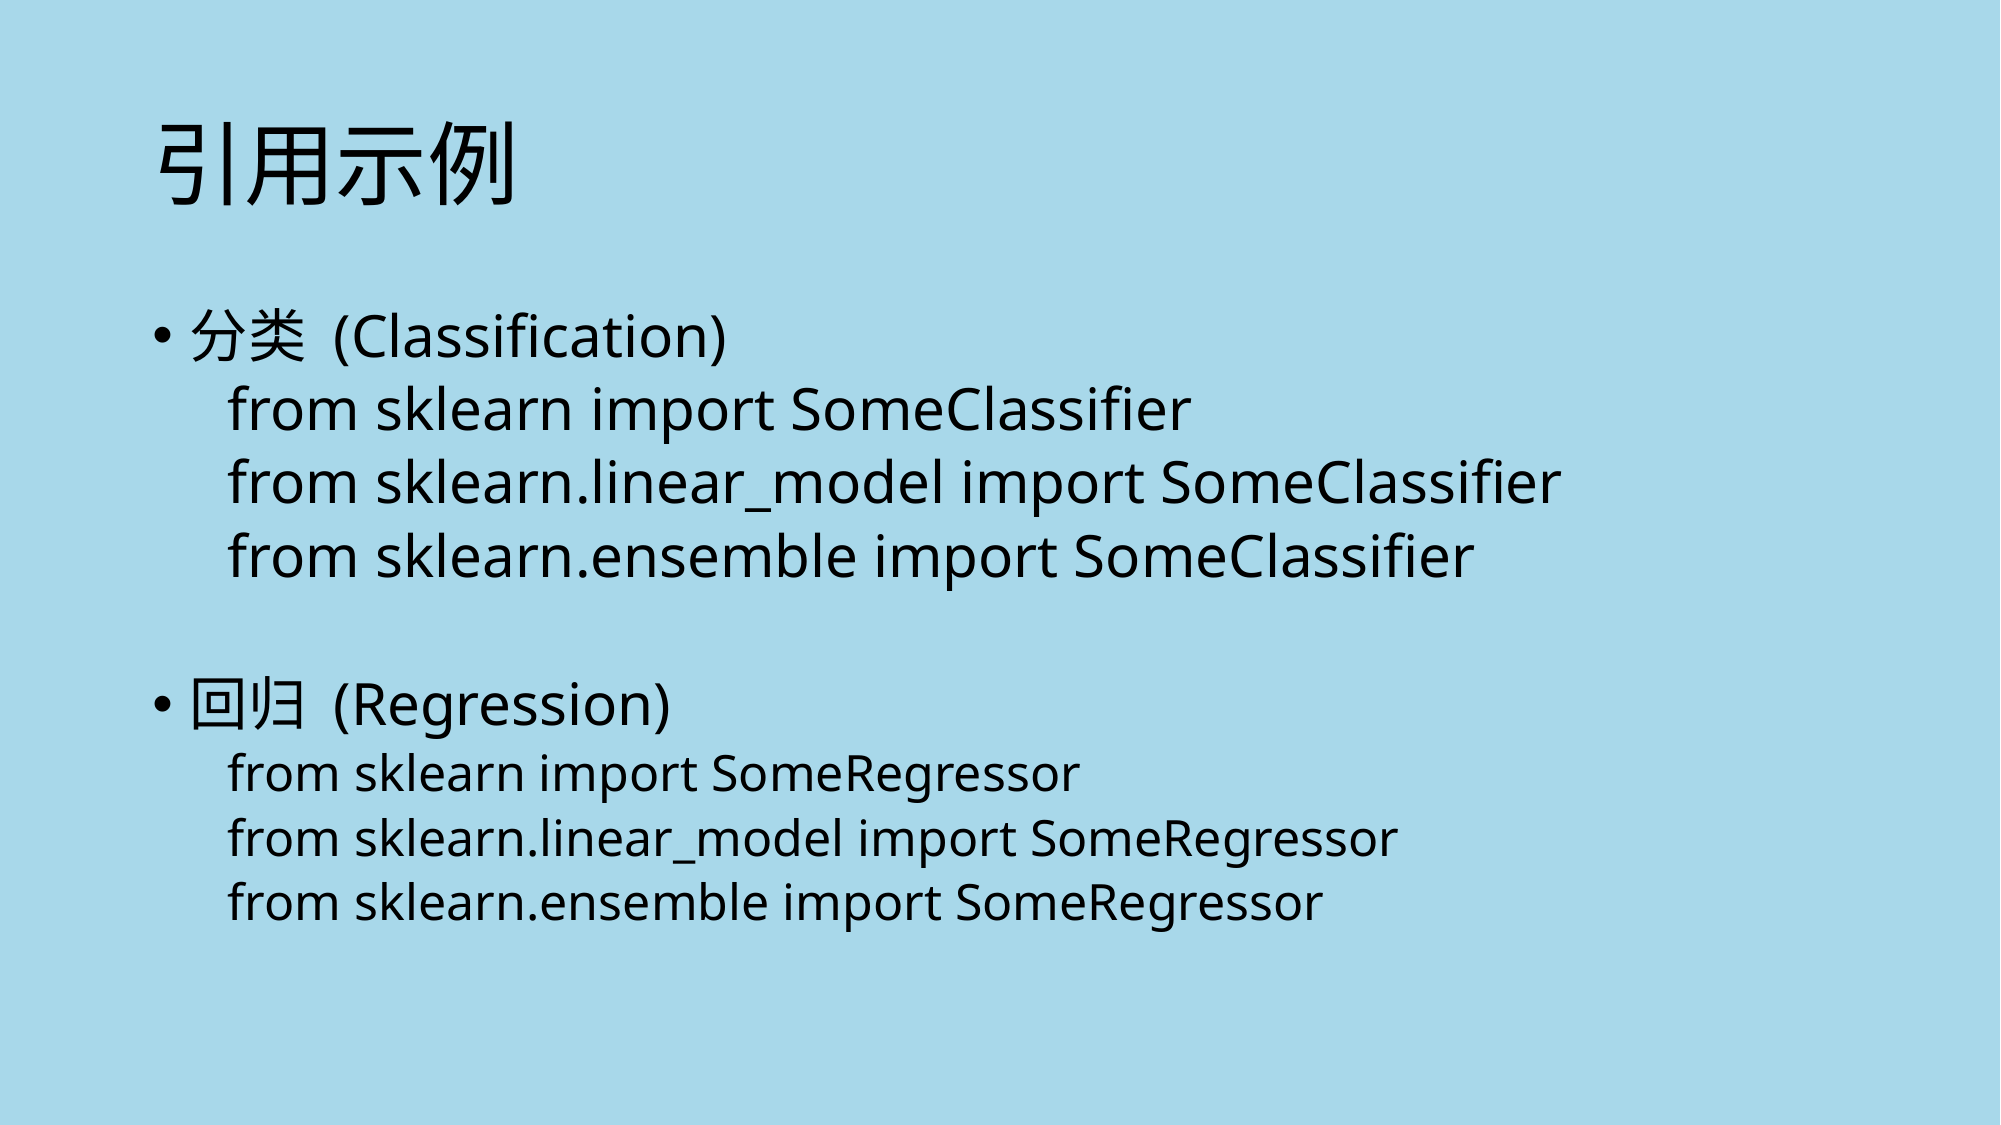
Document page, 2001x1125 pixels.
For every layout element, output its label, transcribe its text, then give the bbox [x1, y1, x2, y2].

title 引用示例 [137, 59, 1863, 278]
list 分类 (Classification) from sklearn import SomeClassifier from sklearn.linear_model import SomeClassifier from sklearn.ensemble import SomeClassifier 回归 (Regression) from sklearn import SomeRegressor from sklearn.linear_model import SomeRegressor from sklearn.ensemble import SomeRegressor [137, 299, 1863, 1014]
